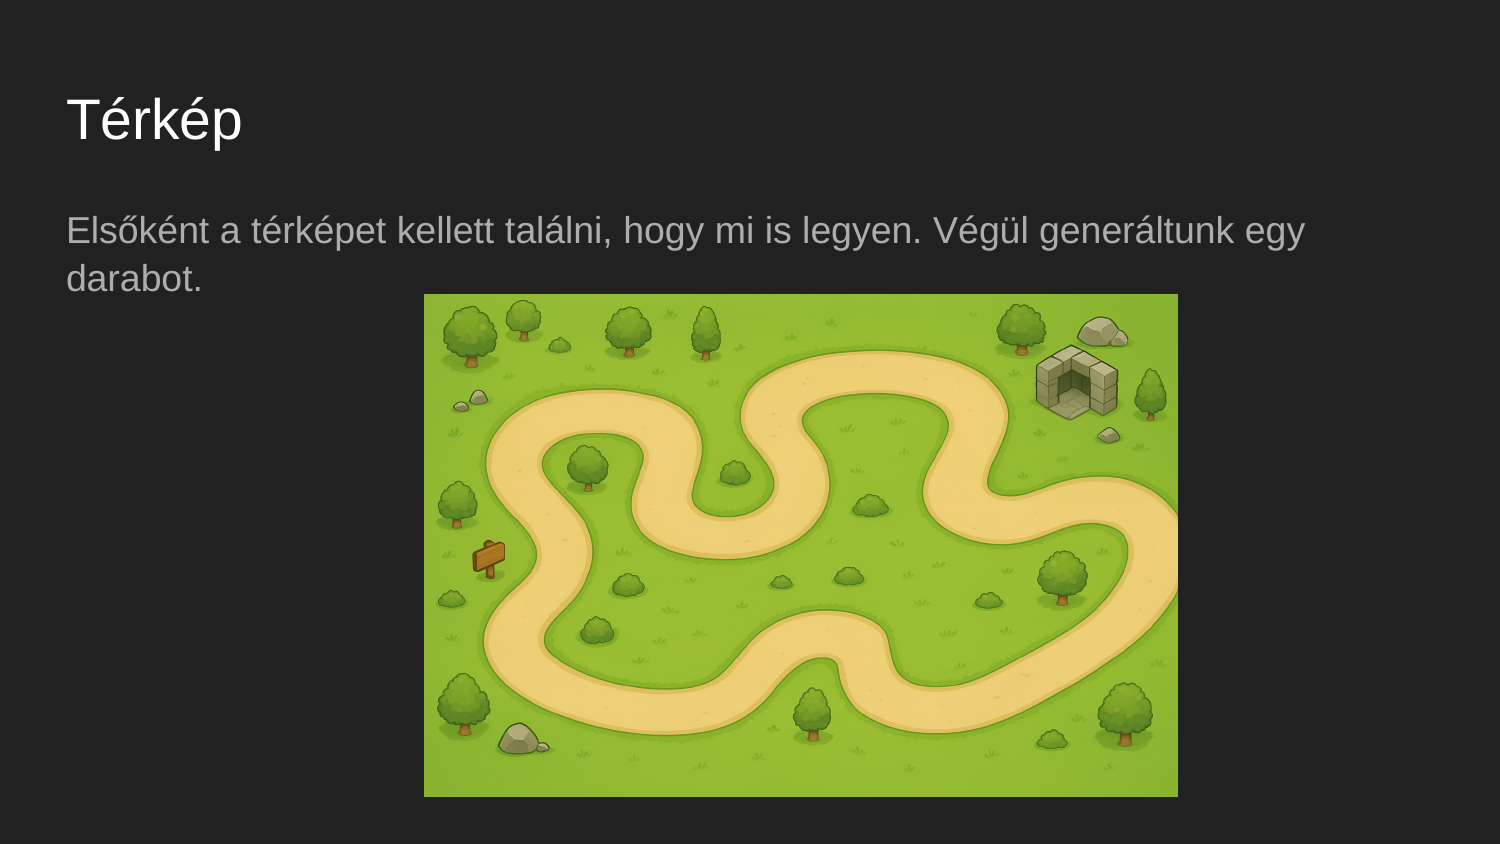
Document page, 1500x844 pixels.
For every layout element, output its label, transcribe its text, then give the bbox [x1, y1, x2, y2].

list Elsőként a térképet kellett találni, hogy mi is legyen. Végül generáltunk egy darabot. [51, 189, 1449, 750]
title Térkép [51, 72, 1449, 167]
picture [424, 294, 1178, 797]
